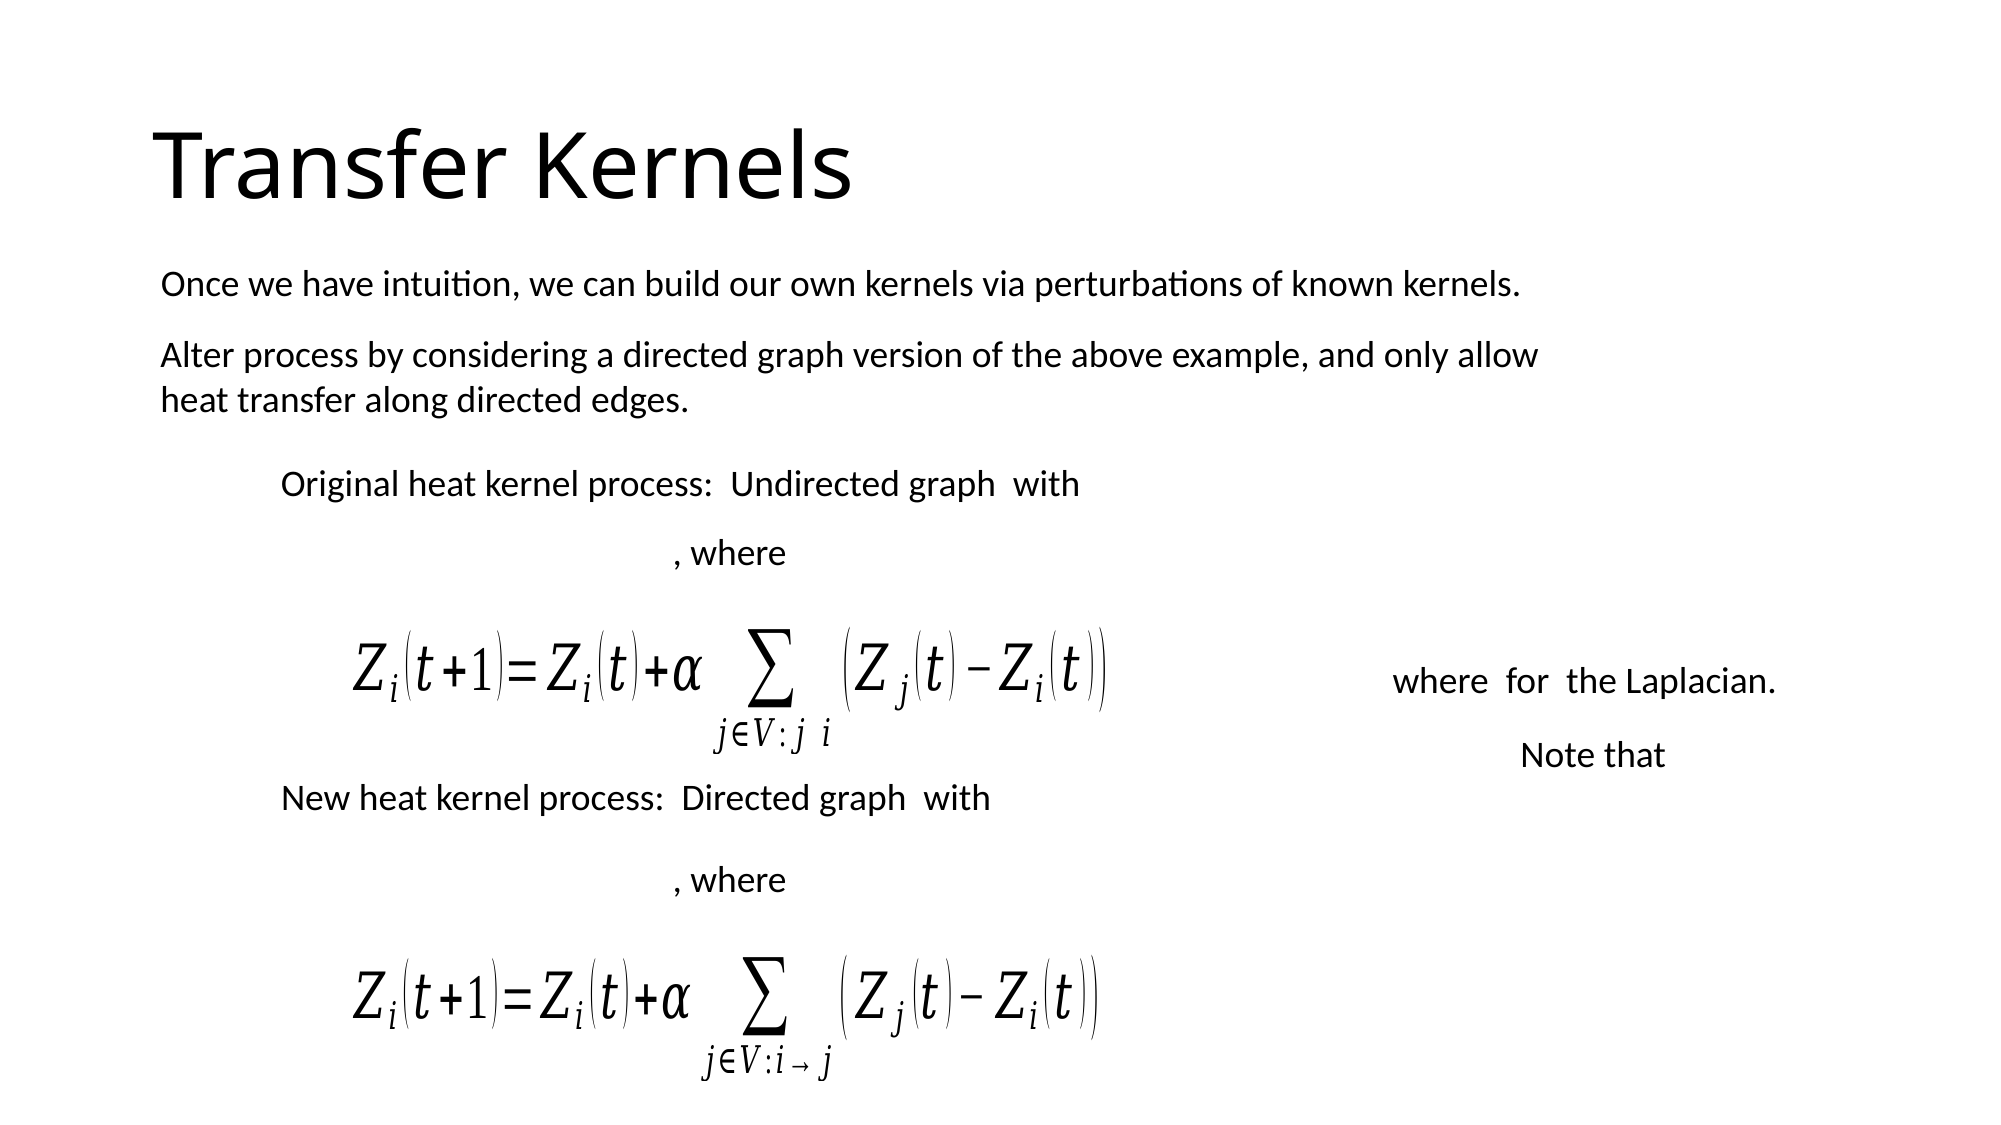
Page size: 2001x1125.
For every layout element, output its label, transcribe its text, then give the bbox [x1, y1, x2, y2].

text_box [1222, 555, 1948, 710]
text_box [352, 520, 1108, 754]
text_box Alter process by considering a directed graph version of the above example, and only allow heat transfer along directed edges. [145, 322, 1564, 428]
title Transfer Kernels [137, 59, 1863, 278]
text_box Once we have intuition, we can build our own kernels via perturbations of known kernels. [146, 251, 1547, 312]
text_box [352, 847, 1099, 1081]
